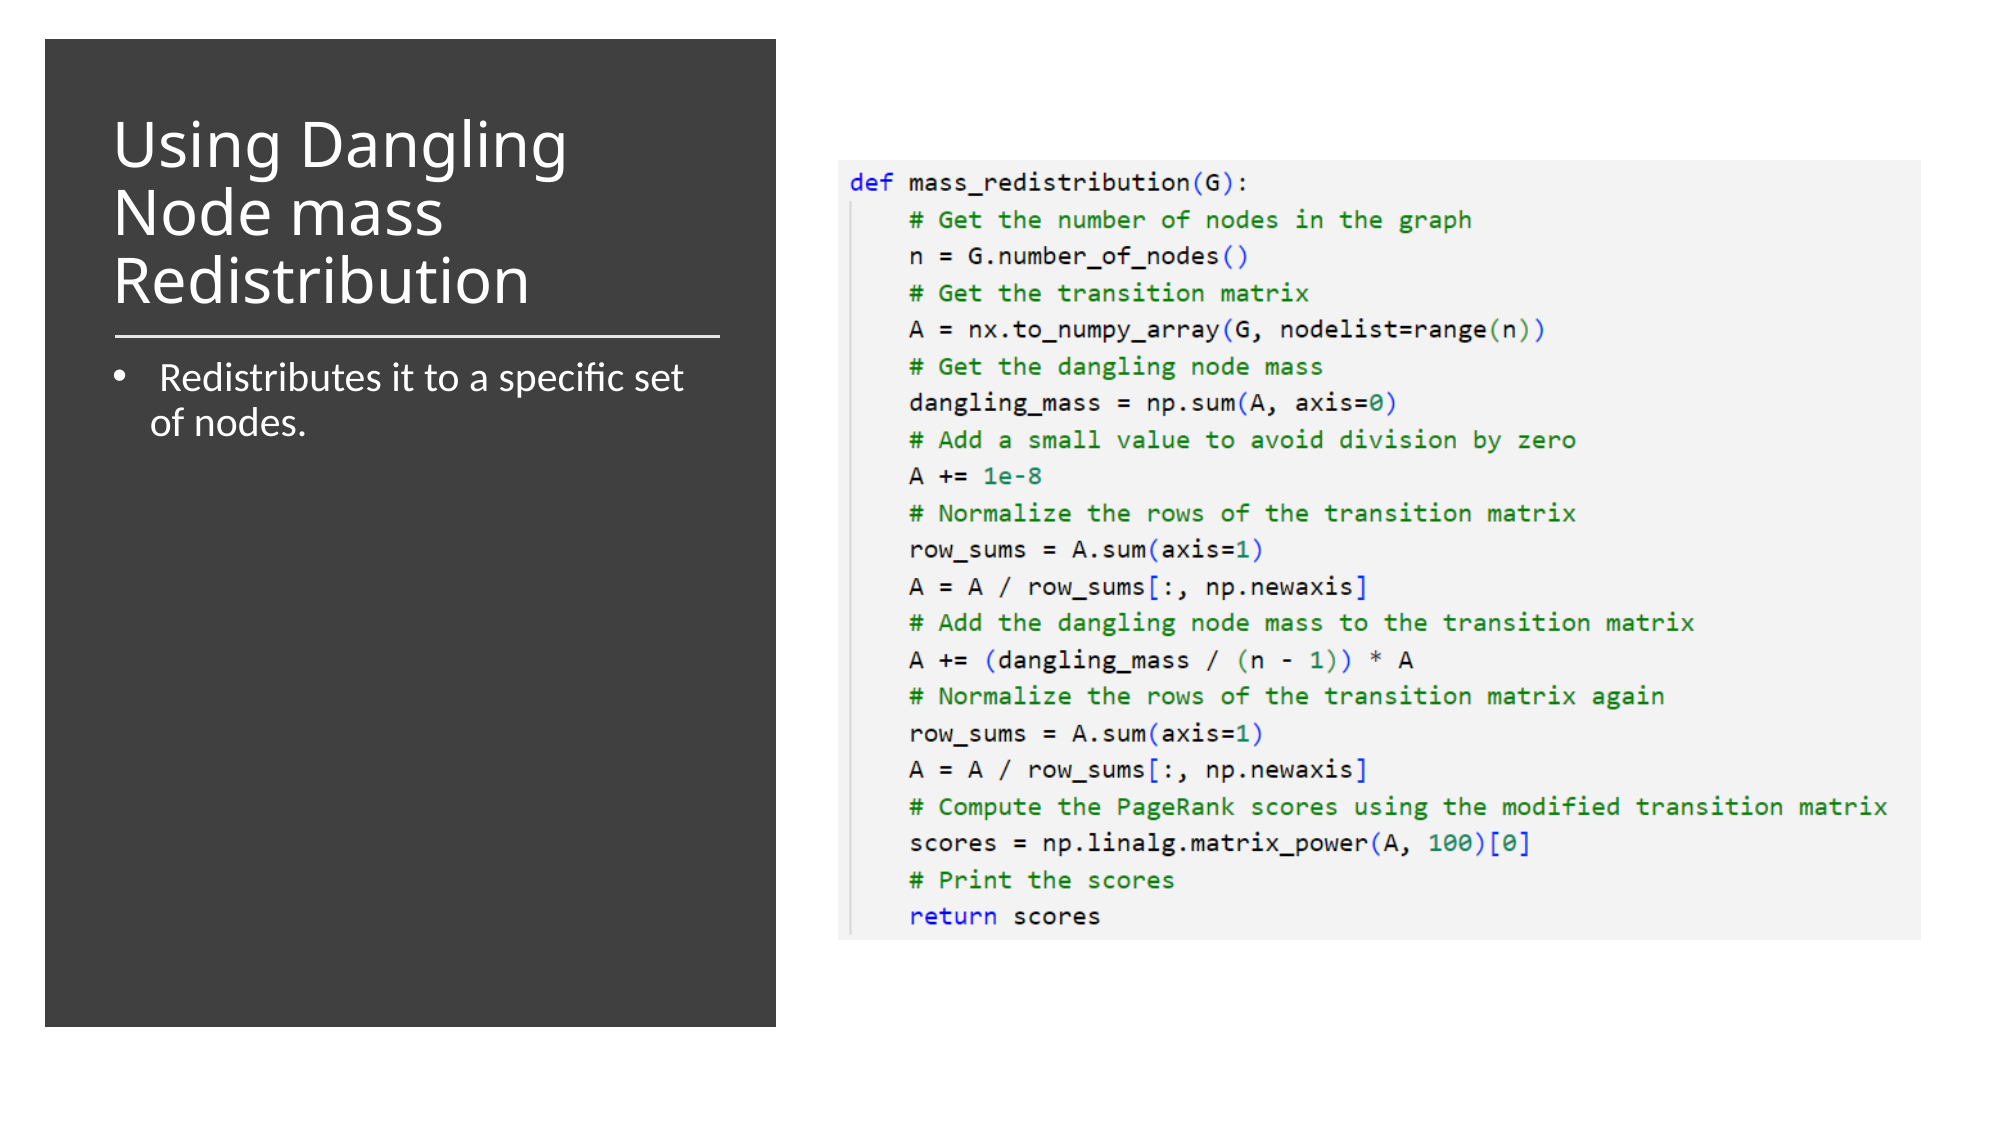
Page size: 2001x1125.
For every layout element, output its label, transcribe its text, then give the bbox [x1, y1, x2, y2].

picture [838, 160, 1921, 940]
title Using Dangling Node mass Redistribution [97, 105, 725, 326]
text_box [54, 49, 767, 1018]
list Redistributes it to a specific set of nodes. [97, 348, 725, 967]
